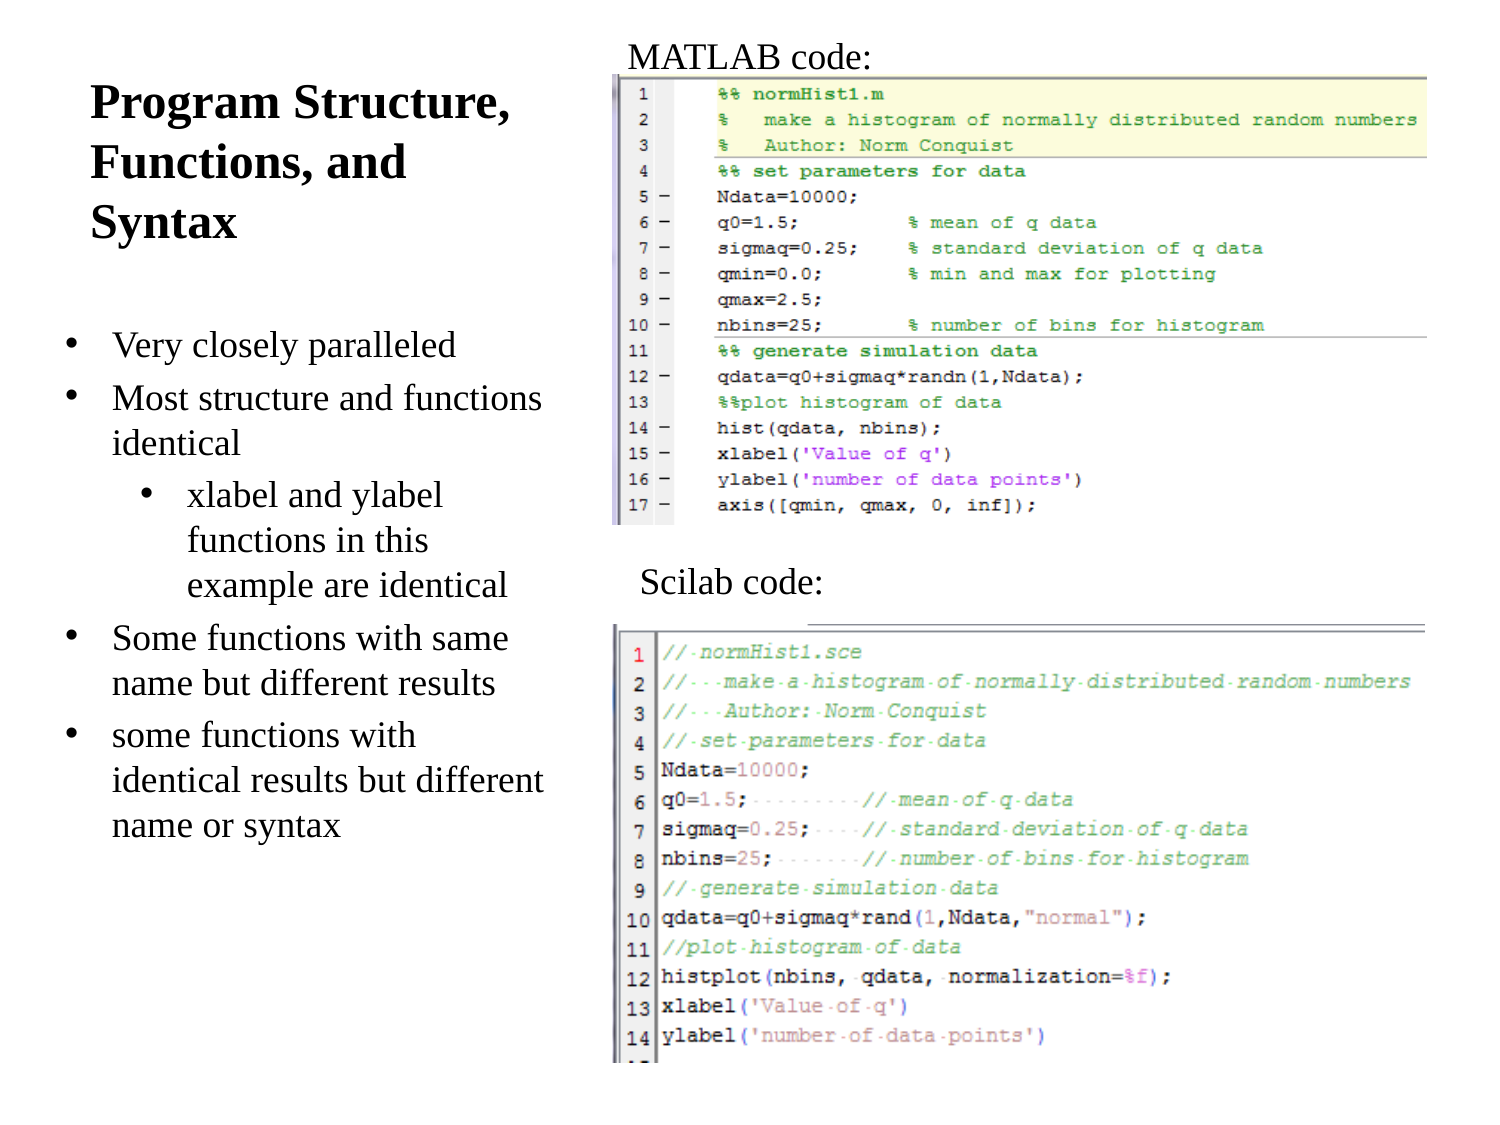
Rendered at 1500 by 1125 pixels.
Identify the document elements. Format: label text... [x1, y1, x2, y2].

title Program Structure, Functions, and Syntax [75, 125, 569, 312]
picture [612, 624, 1426, 1063]
list Very closely paralleled Most structure and functions identical xlabel and ylabel functions in this example are identical Some functions with same name but different results some functions with identical results but different name or syntax [50, 312, 569, 1083]
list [612, 74, 1427, 526]
text_box MATLAB code: [612, 24, 1310, 74]
text_box Scilab code: [624, 549, 1213, 610]
